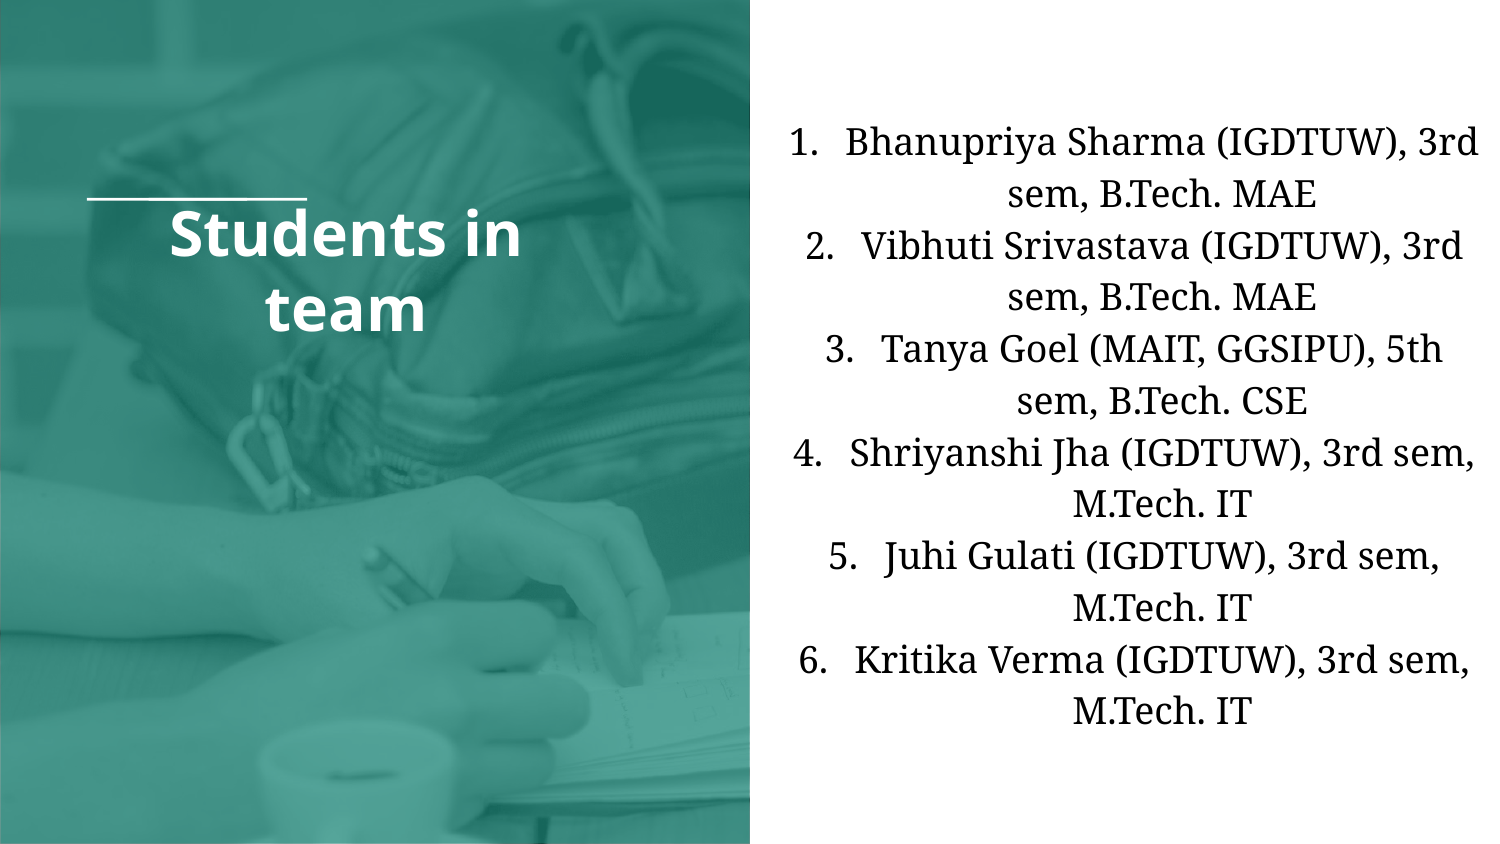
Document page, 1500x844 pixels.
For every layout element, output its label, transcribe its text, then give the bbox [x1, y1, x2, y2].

title Students in team [75, 199, 618, 339]
list Bhanupriya Sharma (IGDTUW), 3rd sem, B.Tech. MAE Vibhuti Srivastava (IGDTUW), 3rd sem, B.Tech. MAE Tanya Goel (MAIT, GGSIPU), 5th sem, B.Tech. CSE Shriyanshi Jha (IGDTUW), 3rd sem, M.Tech. IT Juhi Gulati (IGDTUW), 3rd sem, M.Tech. IT Kritika Verma (IGDTUW), 3rd sem, M.Tech. IT [750, 0, 1500, 844]
